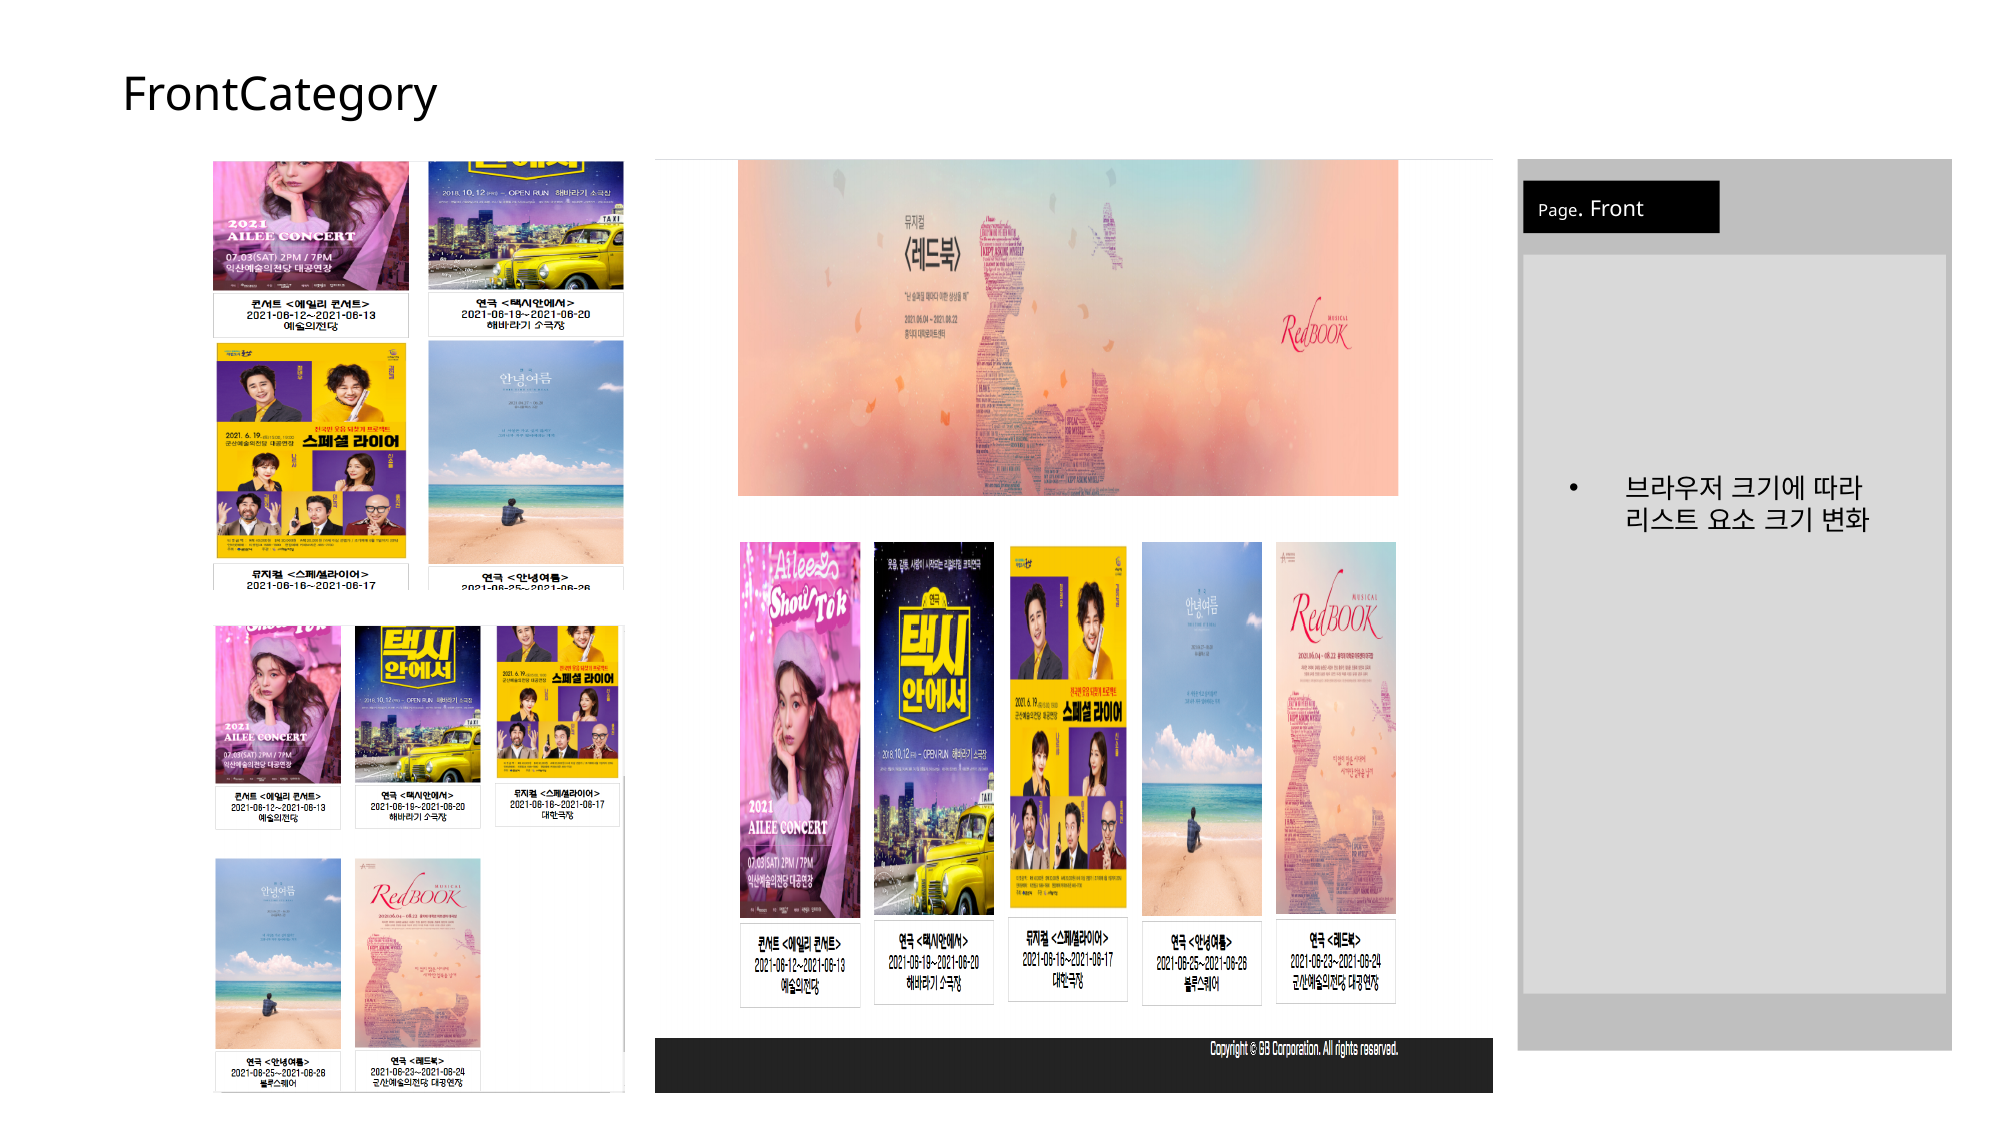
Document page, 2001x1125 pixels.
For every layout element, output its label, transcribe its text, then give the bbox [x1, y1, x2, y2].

text_box [1522, 254, 1947, 995]
text_box 브라우저 크기에 따라 리스트 요소 크기 변화 [1554, 431, 1915, 609]
picture [213, 624, 625, 1093]
picture [655, 159, 1493, 1093]
text_box Page. Front [1522, 179, 1721, 234]
picture [213, 159, 625, 590]
text_box [1517, 158, 1953, 1052]
text_box FrontCategory [107, 61, 625, 129]
